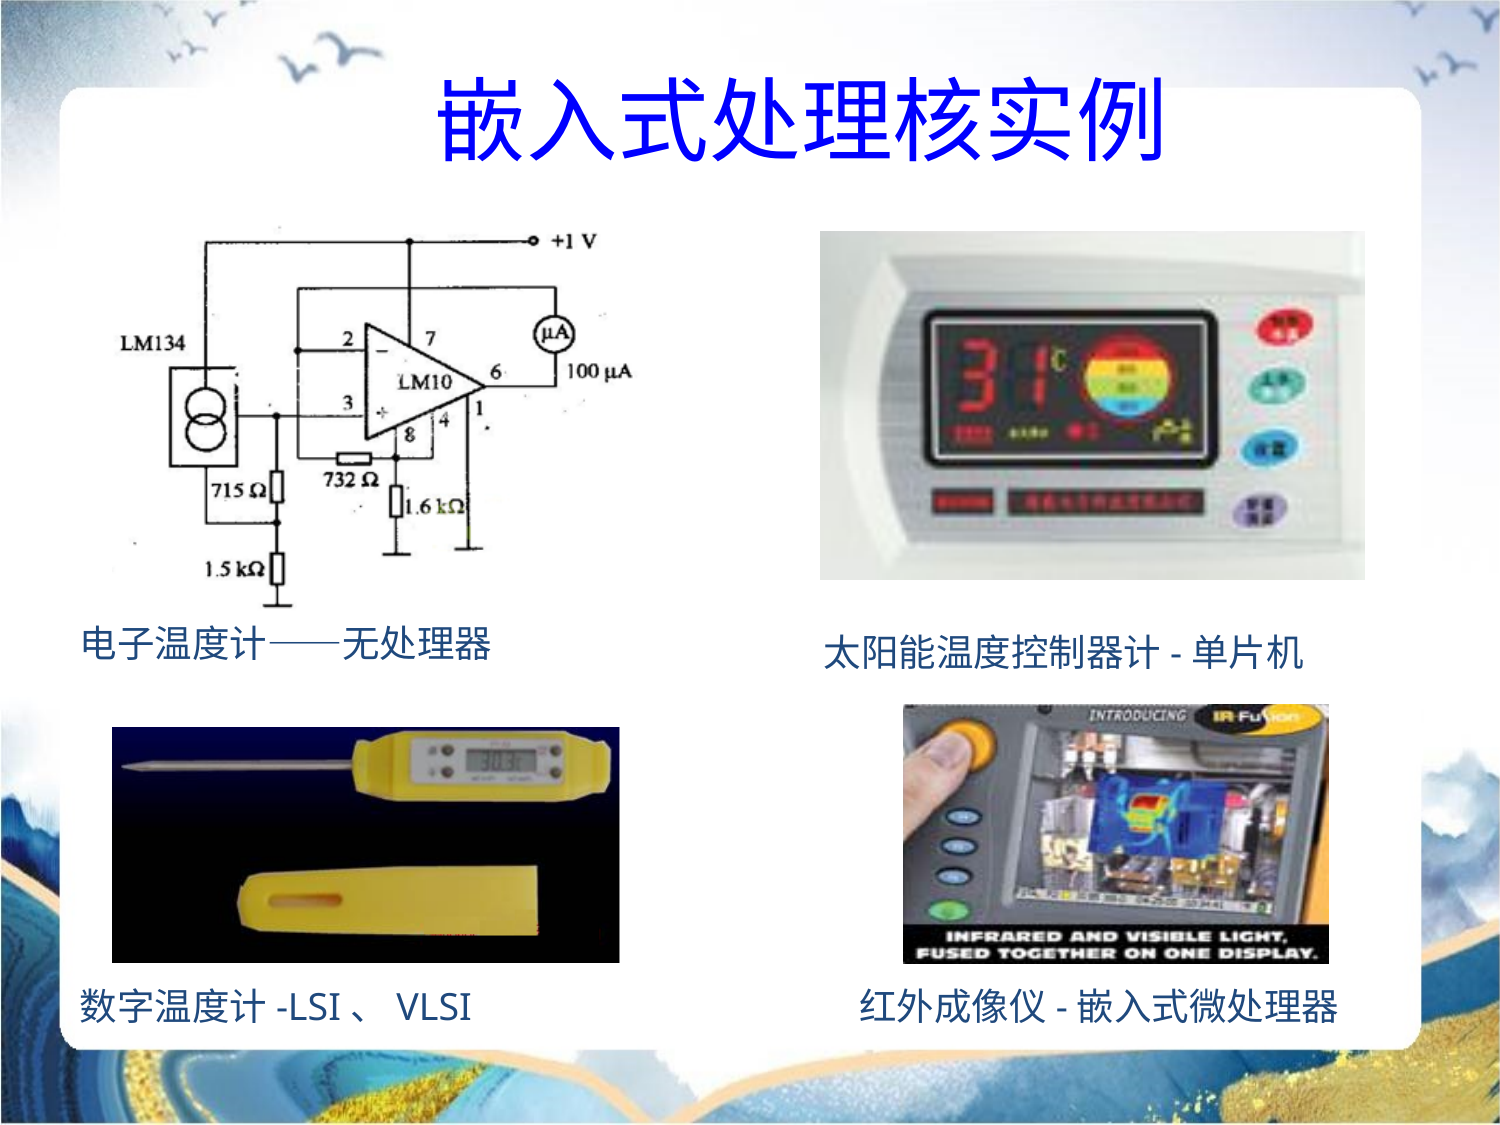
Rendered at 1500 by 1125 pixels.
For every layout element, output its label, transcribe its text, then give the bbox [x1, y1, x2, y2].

text_box 太阳能温度控制器计-单片机 [809, 621, 1412, 682]
text_box 电子温度计——无处理器 [64, 621, 750, 673]
text_box 红外成像仪-嵌入式微处理器 [844, 976, 1394, 1036]
text_box 数字温度计-LSI、VLSI [64, 976, 732, 1036]
title 嵌入式处理核实例 [226, 39, 1377, 197]
picture [0, 0, 1500, 1125]
